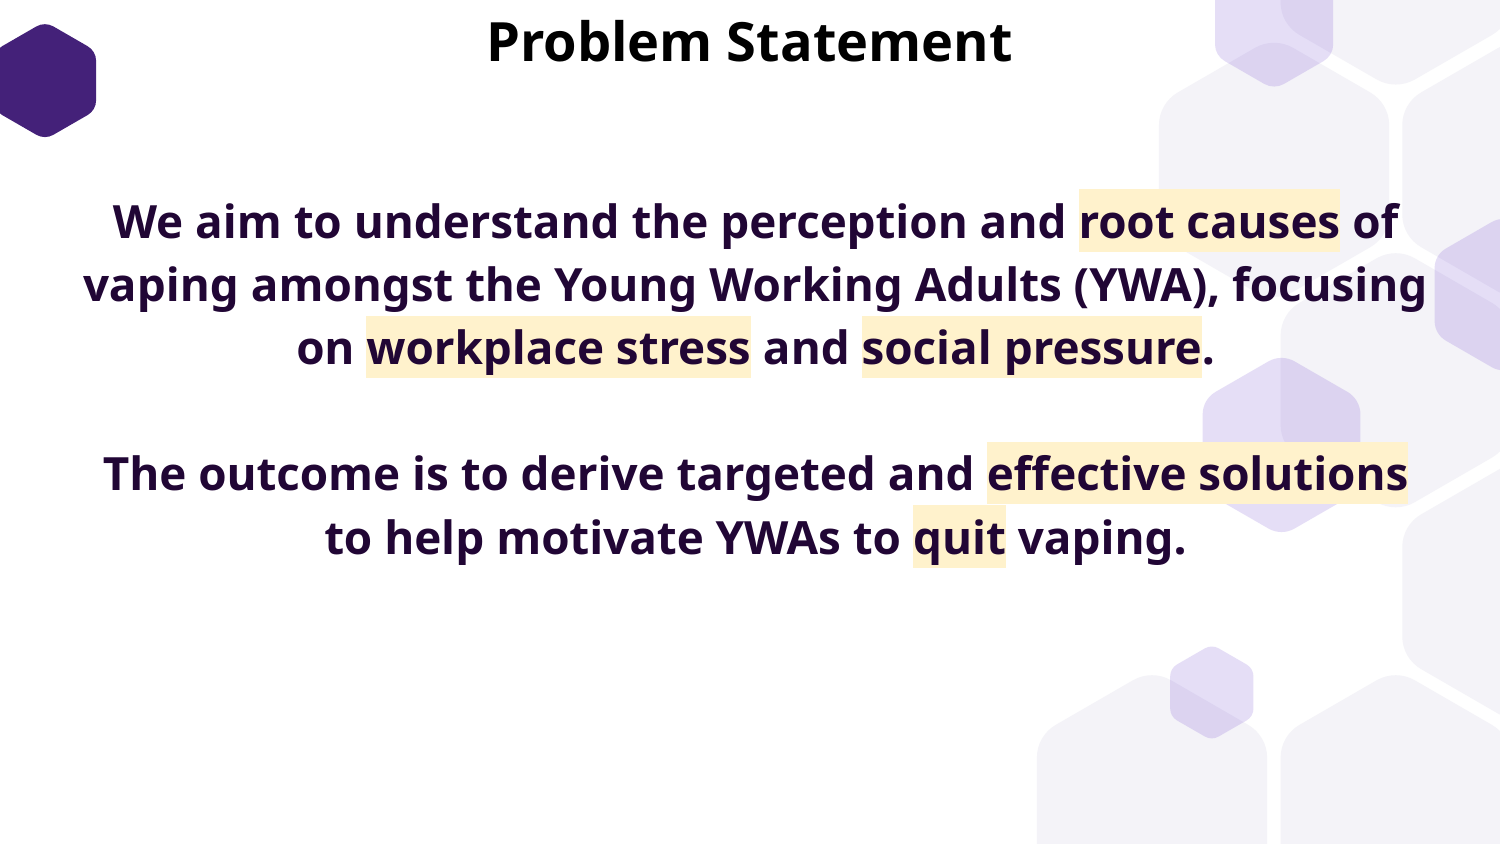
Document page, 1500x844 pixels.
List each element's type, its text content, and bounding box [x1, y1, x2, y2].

list We aim to understand the perception and root causes of vaping amongst the Young Working Adults (YWA), focusing on workplace stress and social pressure. The outcome is to derive targeted and effective solutions to help motivate YWAs to quit vaping. [80, 184, 1431, 794]
text_box Problem Statement [0, 0, 1500, 89]
